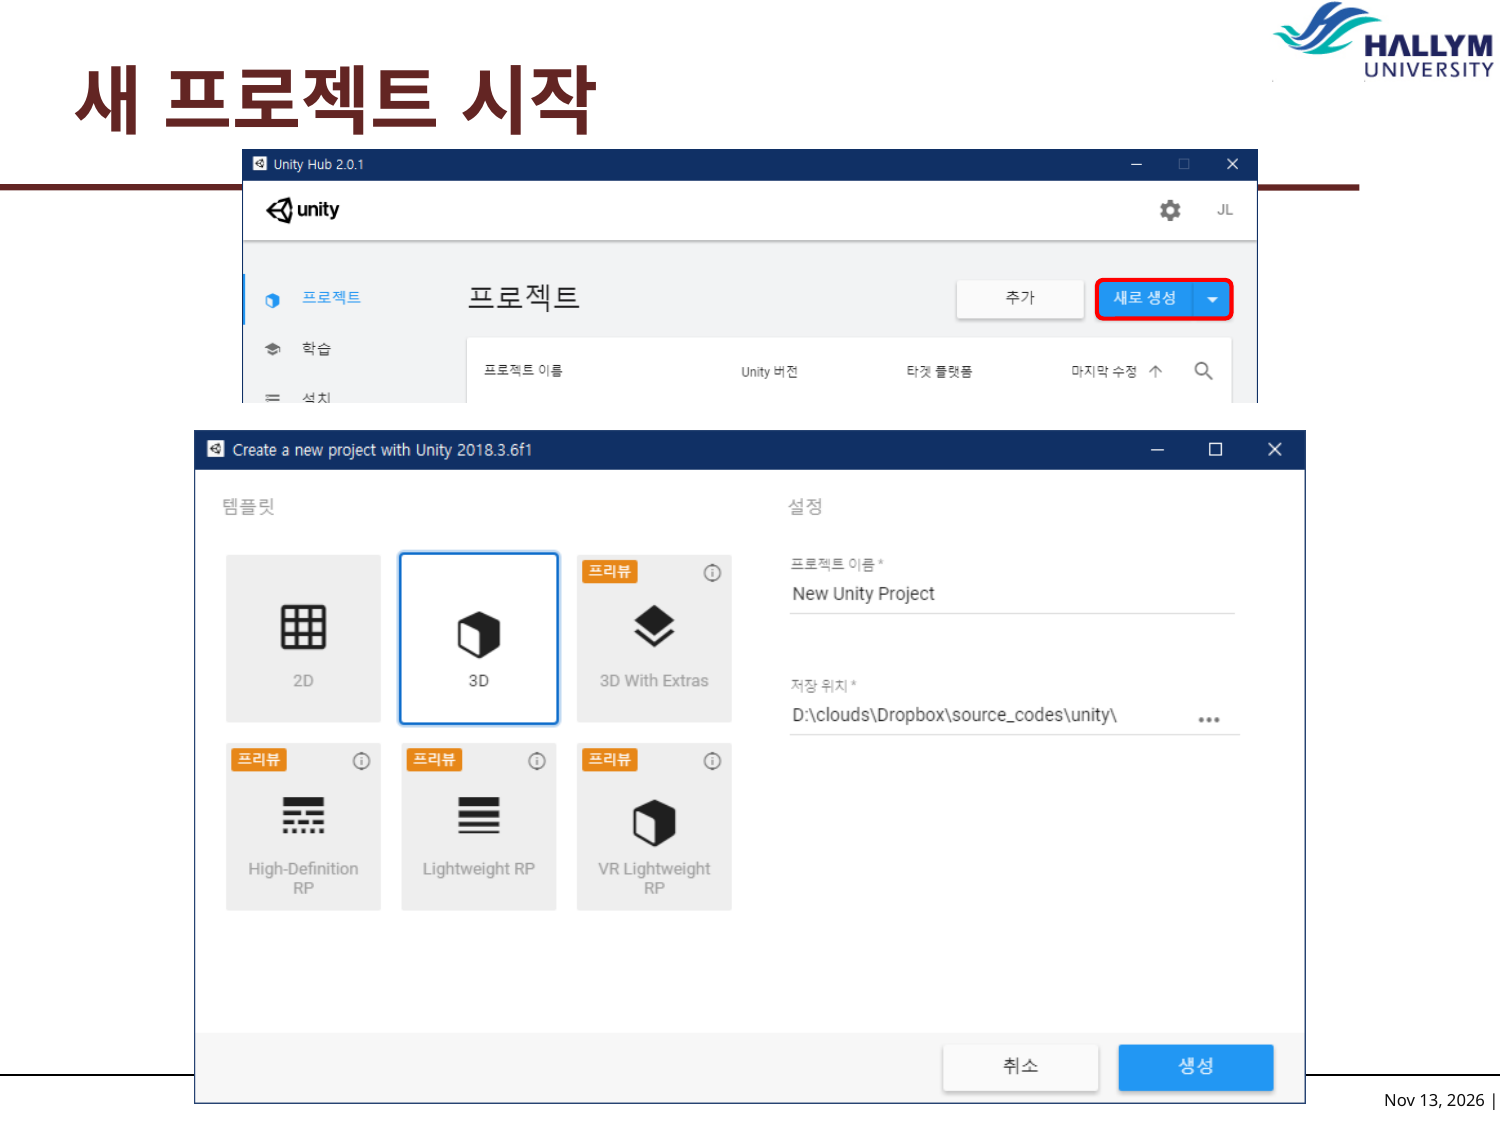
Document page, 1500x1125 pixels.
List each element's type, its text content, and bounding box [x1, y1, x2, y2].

picture [1269, 0, 1500, 82]
title 새 프로젝트 시작 [44, 33, 1395, 164]
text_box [241, 148, 1259, 404]
picture [194, 430, 1306, 1105]
